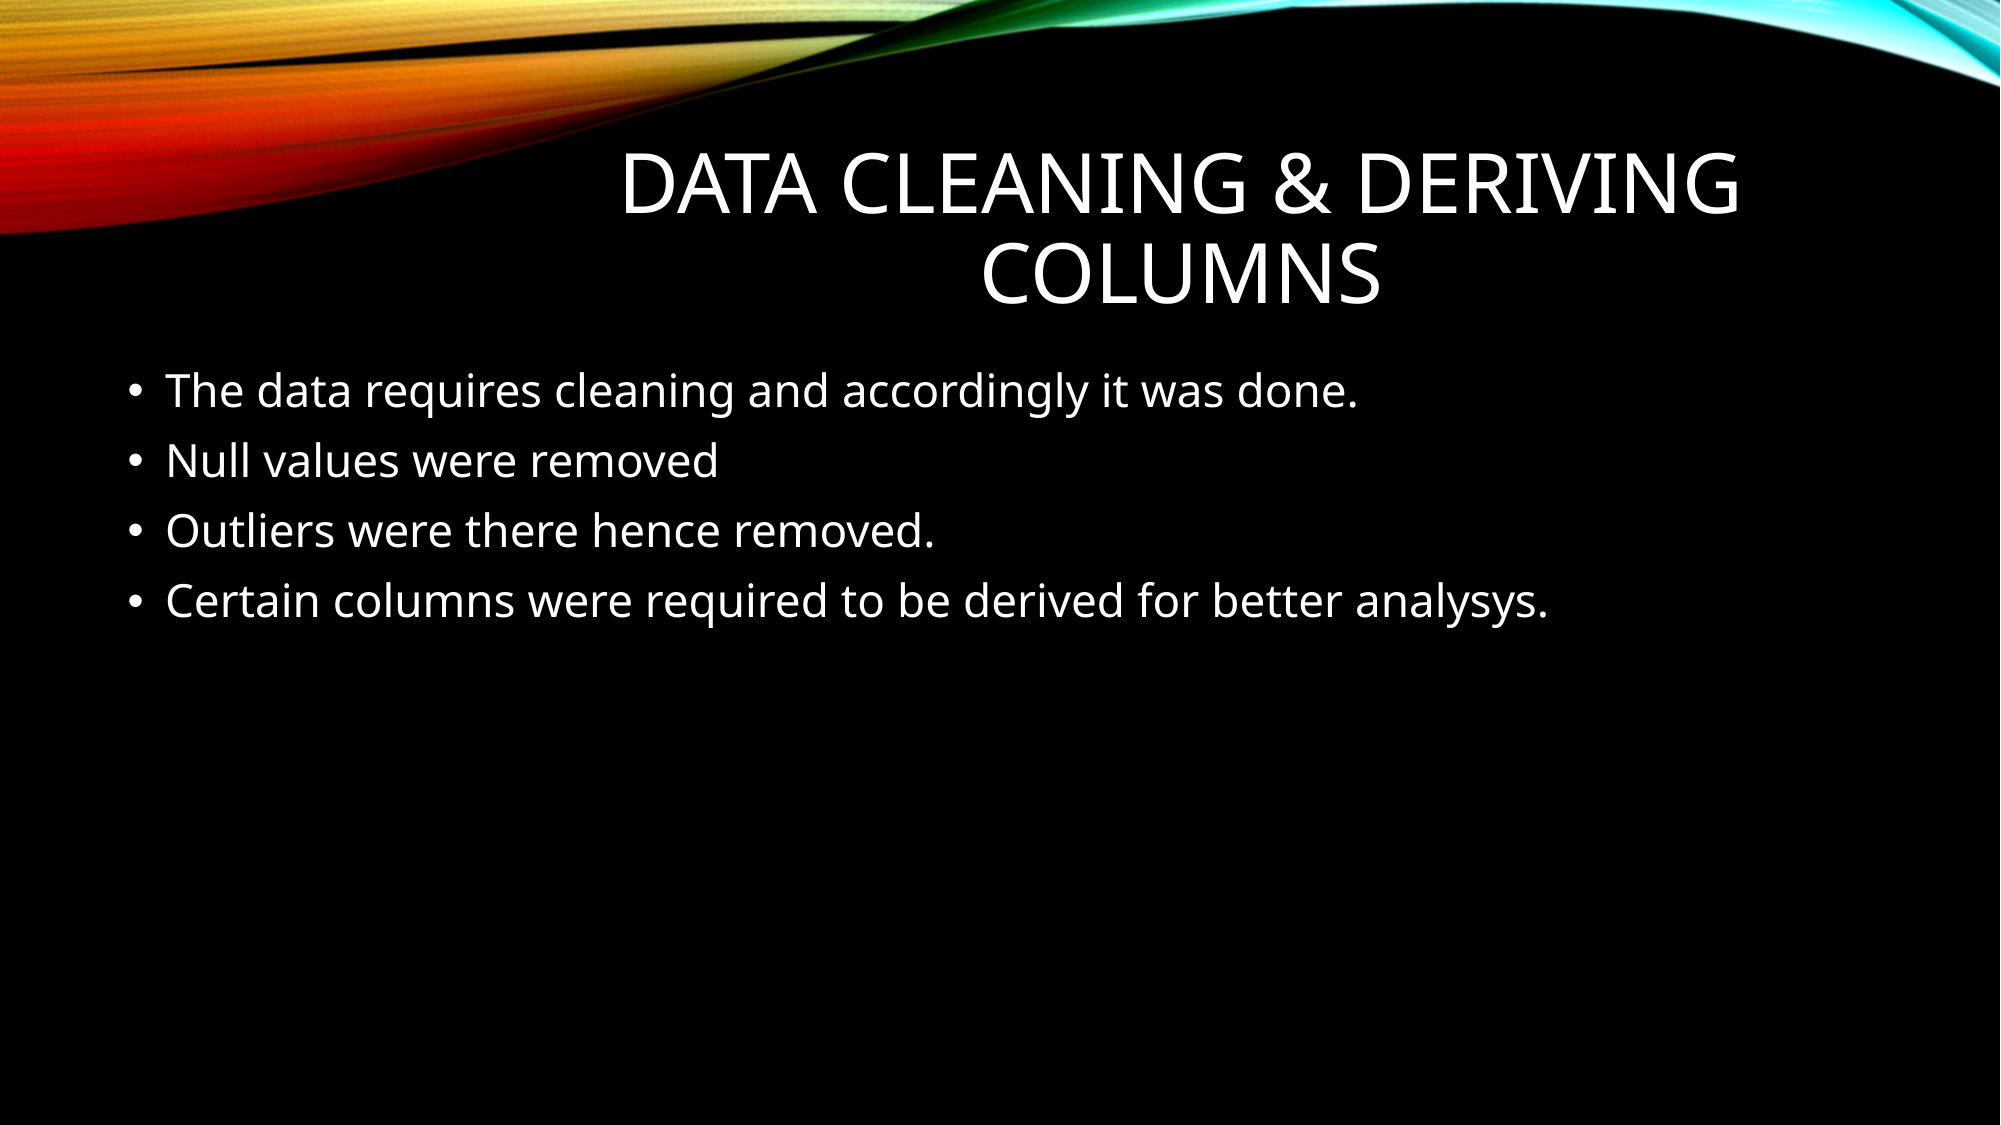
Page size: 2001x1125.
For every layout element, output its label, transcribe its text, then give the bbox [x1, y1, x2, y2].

title Data cleaning & deriving columns [474, 125, 1888, 338]
list The data requires cleaning and accordingly it was done. Null values were removed Outliers were there hence removed. Certain columns were required to be derived for better analysys. [112, 360, 1888, 1021]
picture [0, 0, 2000, 237]
